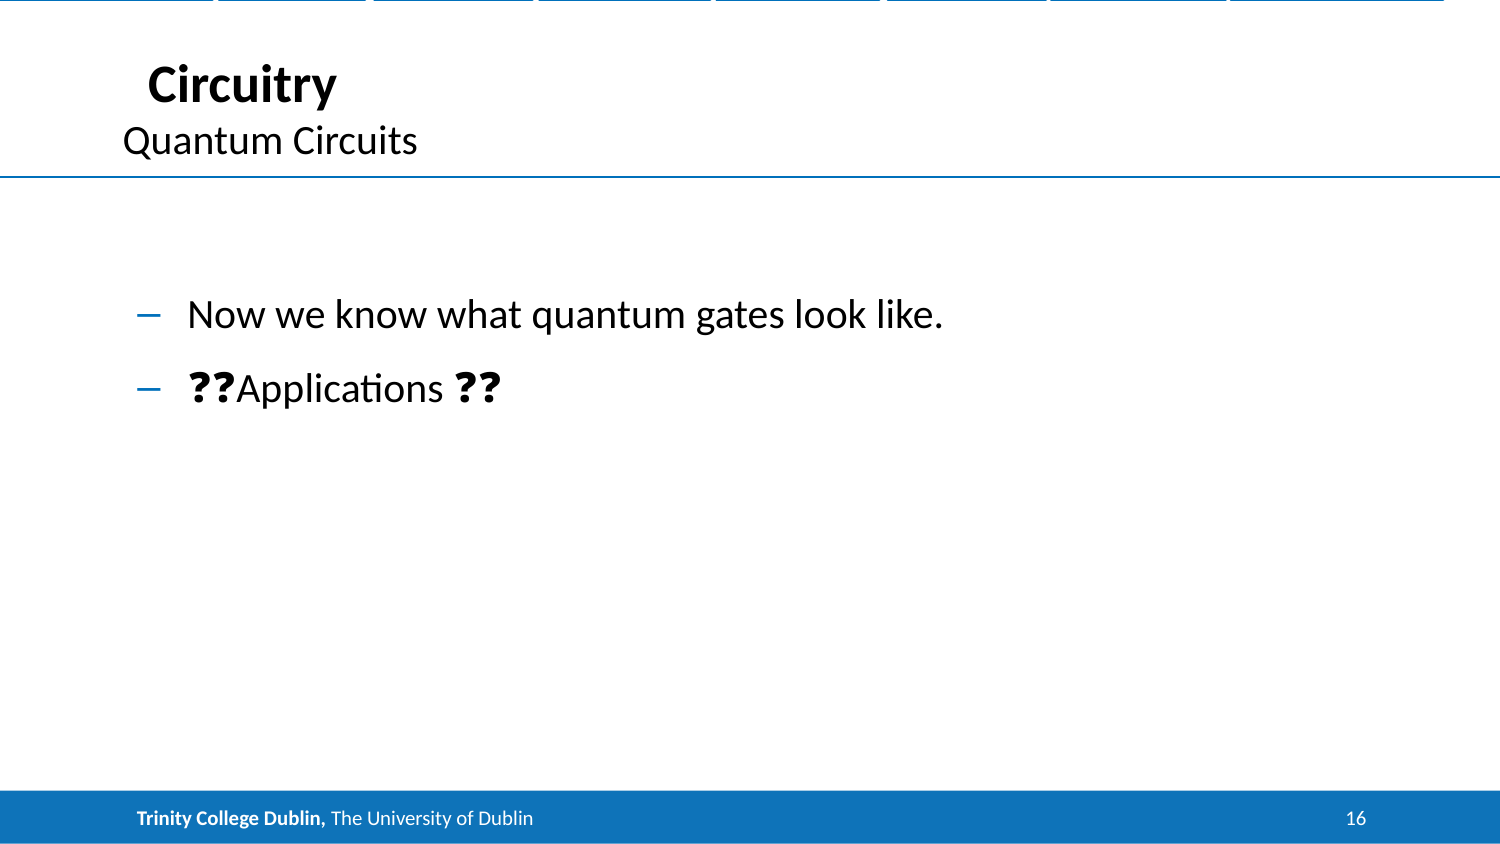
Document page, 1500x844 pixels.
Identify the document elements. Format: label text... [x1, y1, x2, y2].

list Quantum Circuits [122, 112, 1367, 164]
list Now we know what quantum gates look like. ❓❓Applications ❓❓ [135, 213, 1429, 763]
title Circuitry [135, 44, 1367, 112]
